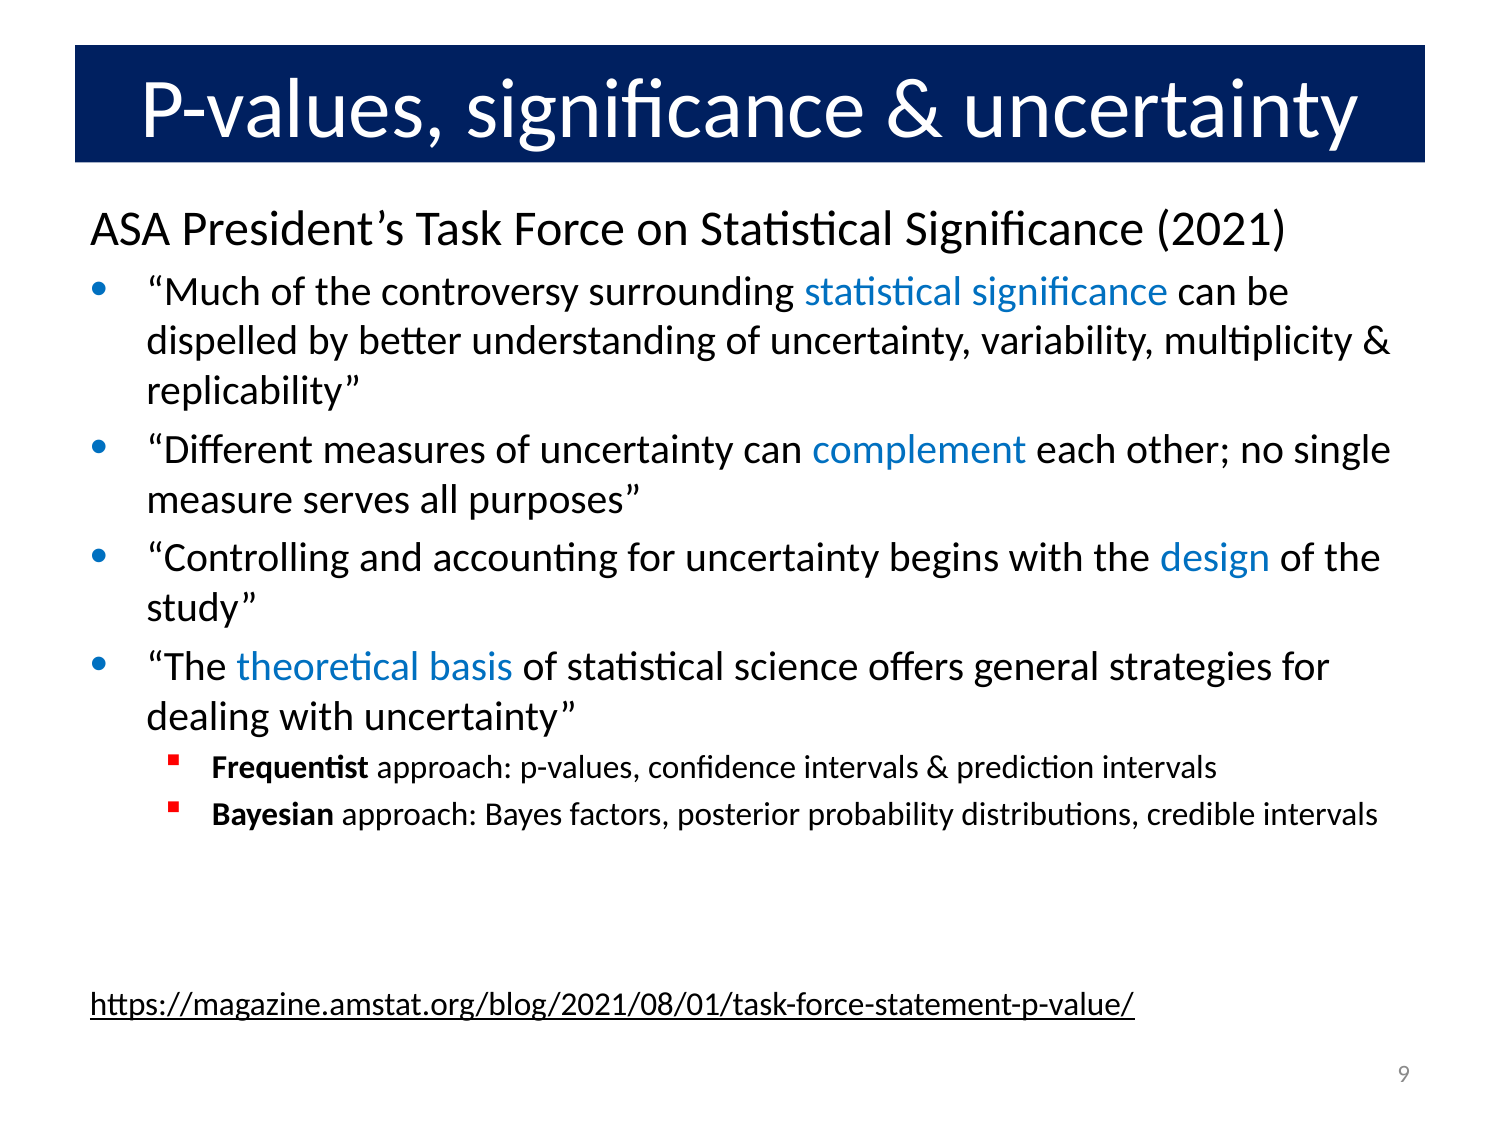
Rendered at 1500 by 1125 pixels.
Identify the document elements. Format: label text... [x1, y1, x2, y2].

slide_number 9 [1074, 1042, 1425, 1103]
title P-values, significance & uncertainty [75, 45, 1425, 163]
text_box https://magazine.amstat.org/blog/2021/08/01/task-force-statement-p-value/ [74, 974, 1425, 1030]
list ASA President’s Task Force on Statistical Significance (2021) “Much of the controversy surrounding statistical significance can be dispelled by better understanding of uncertainty, variability, multiplicity & replicability” “Different measures of uncertainty can complement each other; no single measure serves all purposes” “Controlling and accounting for uncertainty begins with the design of the study” “The theoretical basis of statistical science offers general strategies for dealing with uncertainty” Frequentist approach: p-values, confidence intervals & prediction intervals Bayesian approach: Bayes factors, posterior probability distributions, credible intervals [75, 187, 1425, 888]
